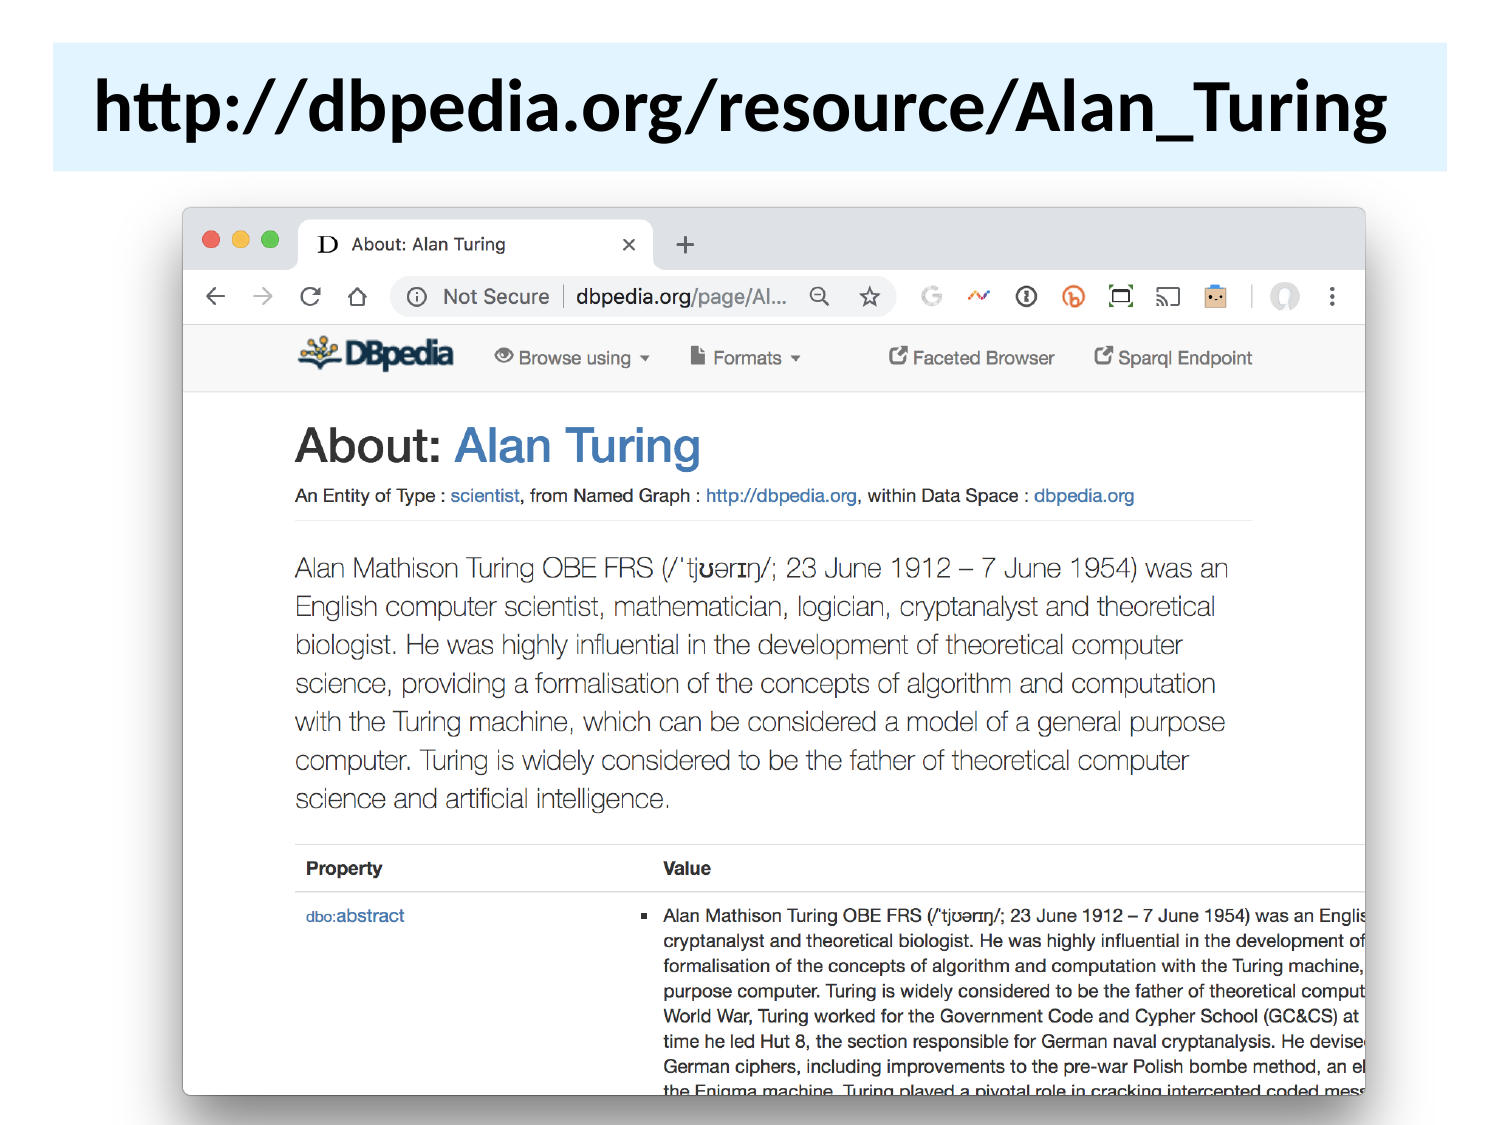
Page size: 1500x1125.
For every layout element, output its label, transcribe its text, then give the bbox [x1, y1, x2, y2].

title http://dbpedia.org/resource/Alan_Turing [53, 42, 1447, 172]
picture [100, 160, 1448, 1125]
